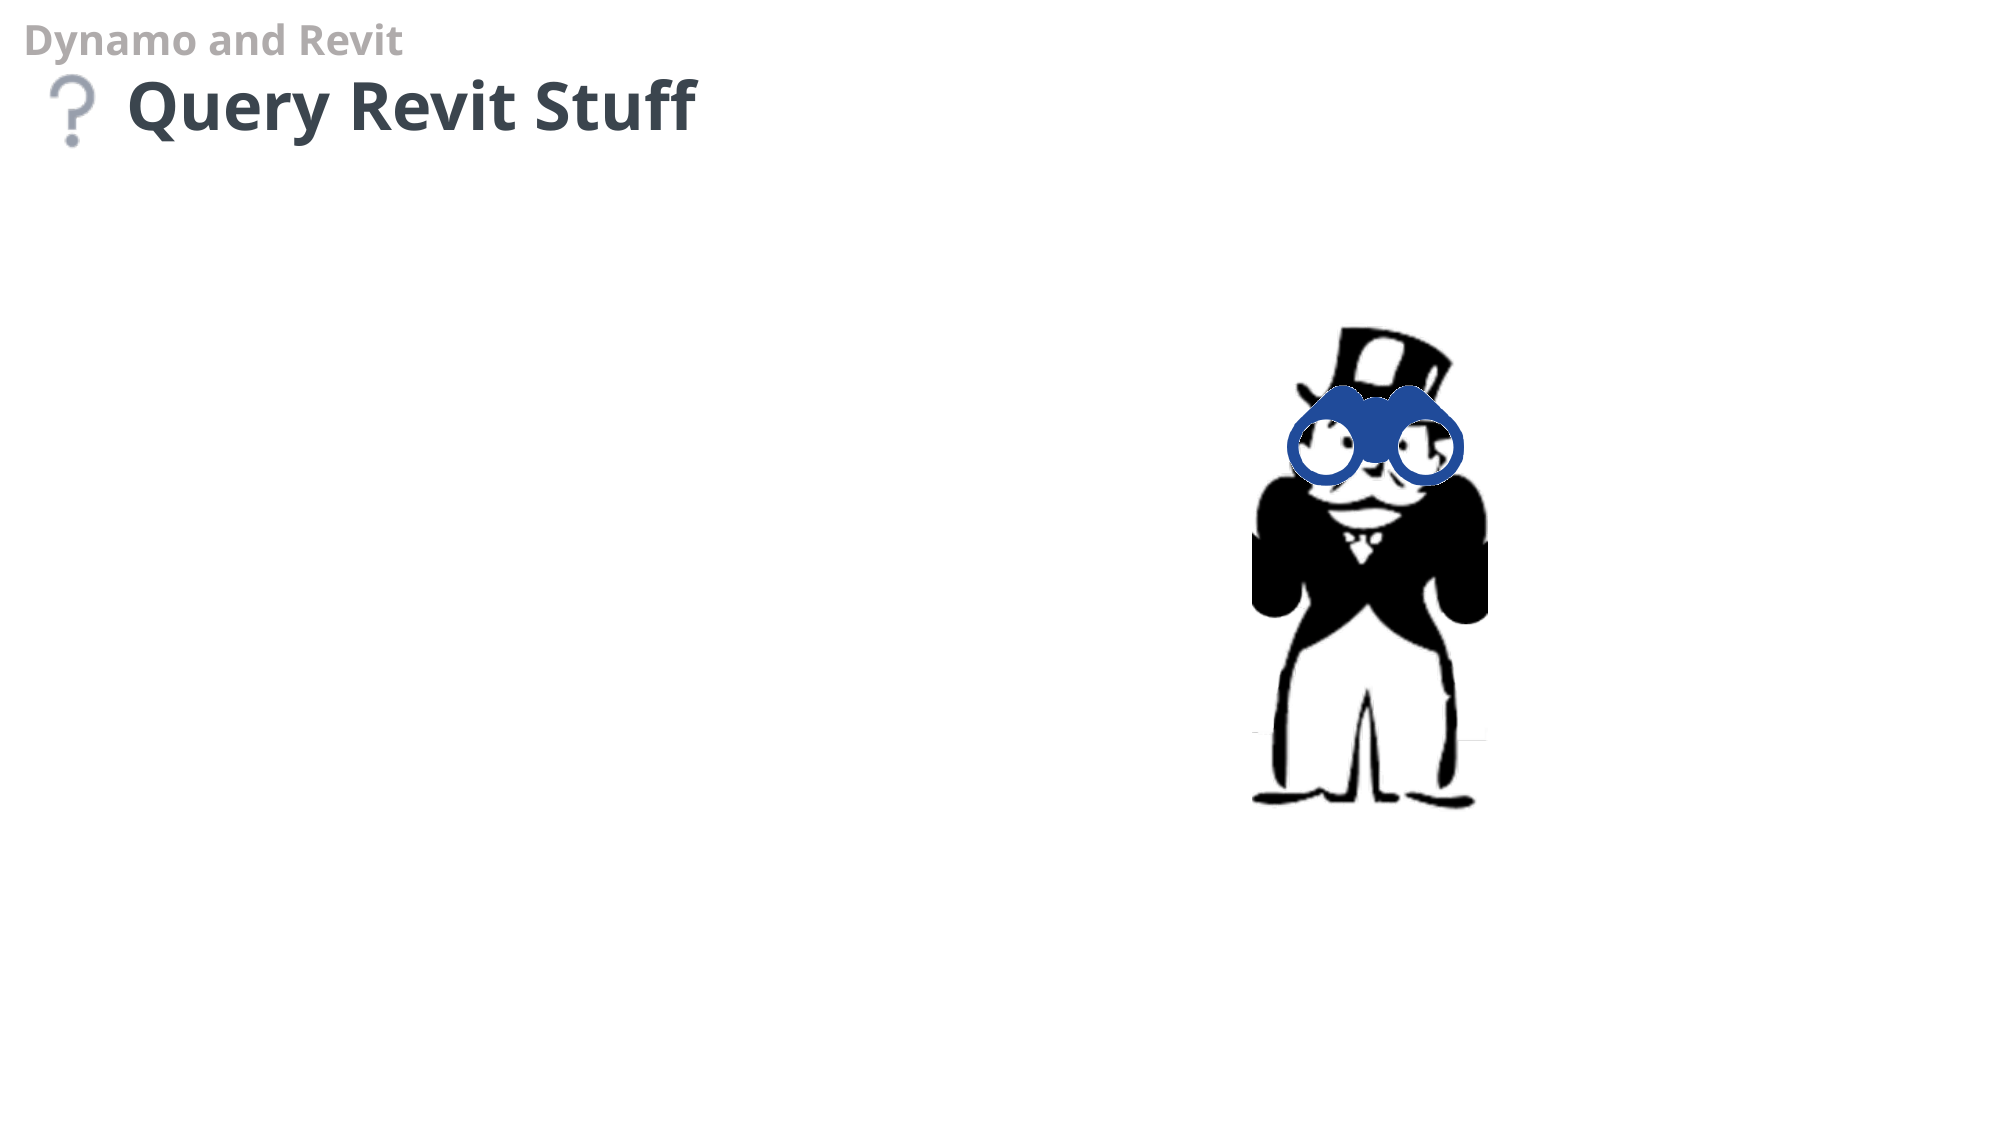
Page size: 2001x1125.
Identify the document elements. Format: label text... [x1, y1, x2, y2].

picture [1252, 308, 1488, 827]
text_box Dynamo and Revit Query Revit Stuff [8, 6, 926, 152]
picture [49, 73, 96, 149]
